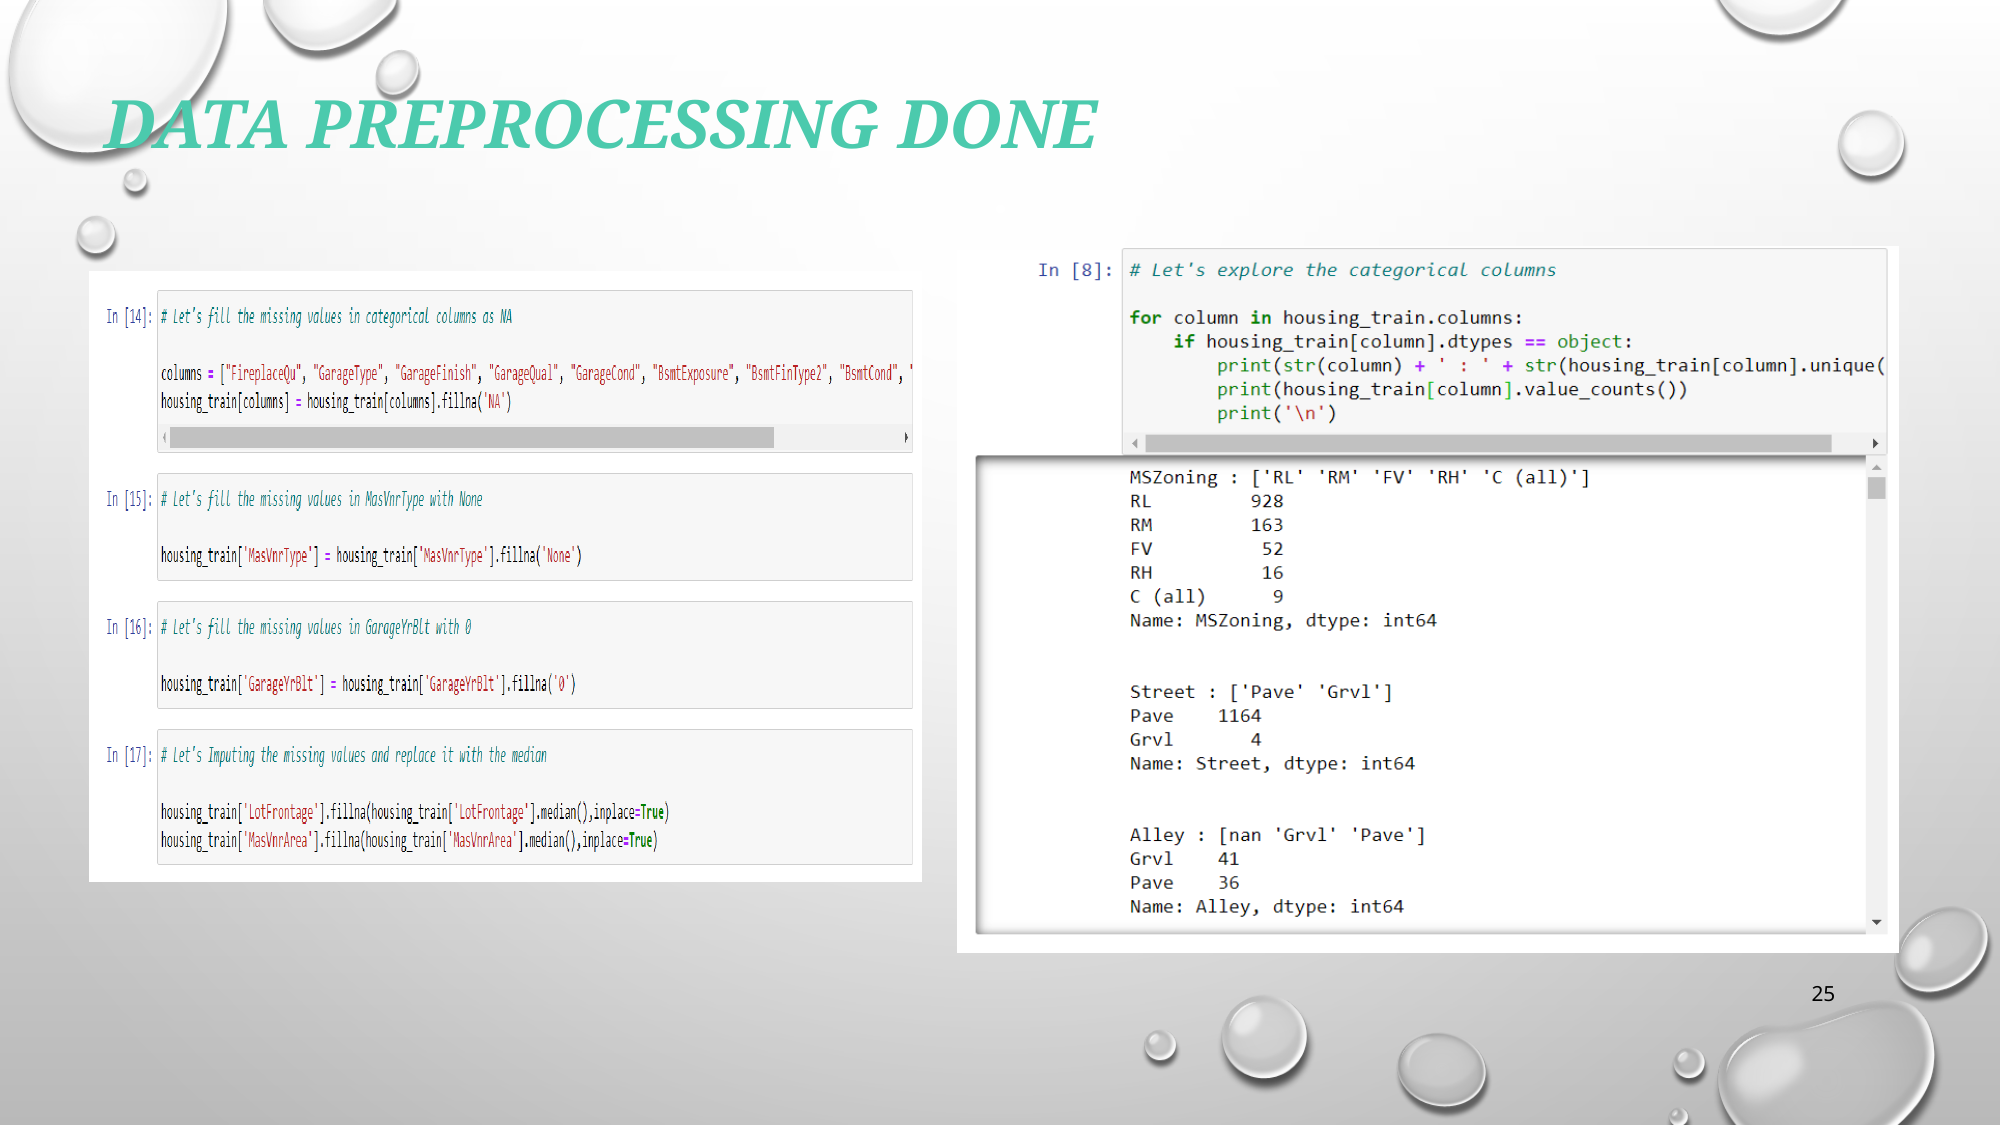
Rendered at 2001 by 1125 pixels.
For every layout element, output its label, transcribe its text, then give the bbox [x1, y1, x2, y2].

slide_number 25 [1724, 965, 1851, 1025]
text_box DATA PREPROCESSING DONE [89, 74, 1673, 170]
picture [0, 0, 2000, 1125]
